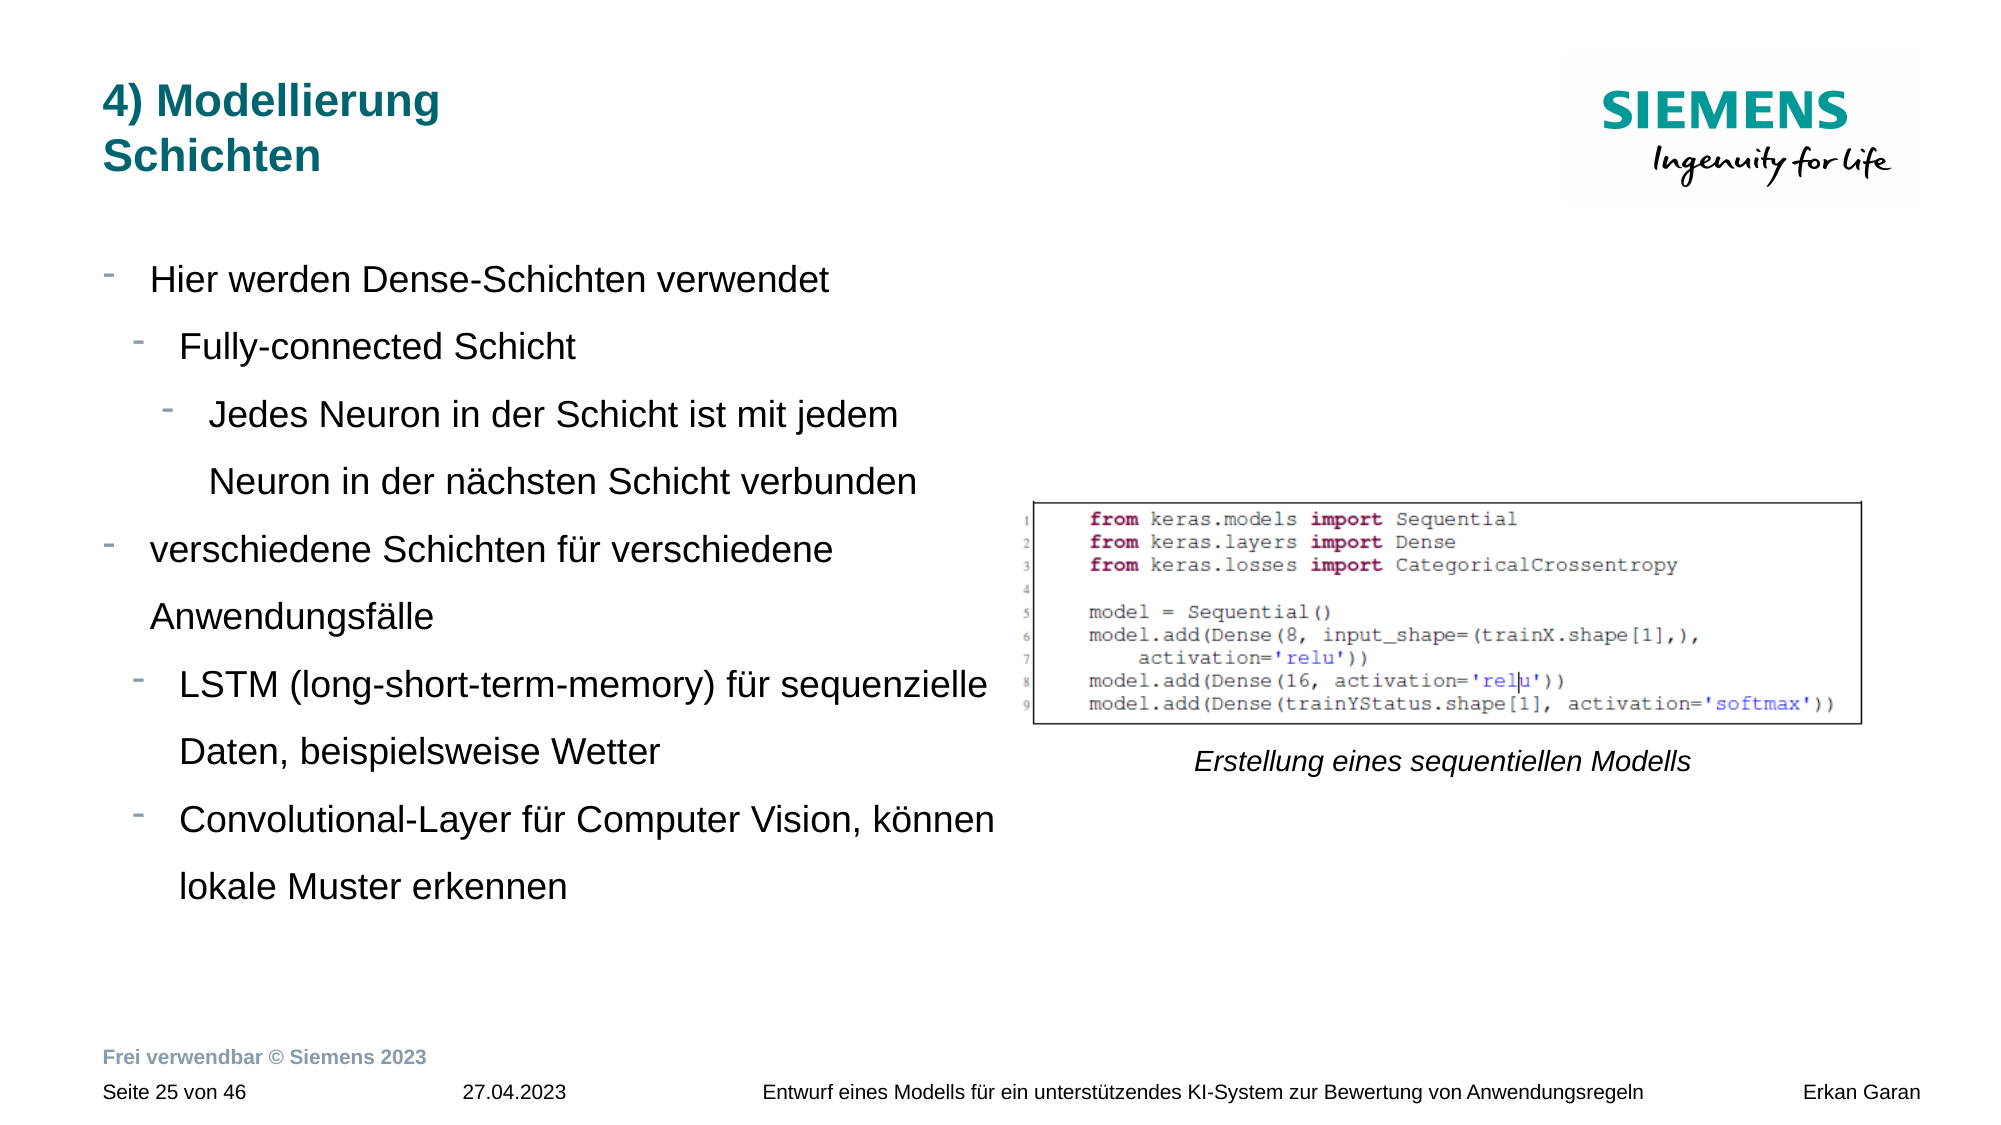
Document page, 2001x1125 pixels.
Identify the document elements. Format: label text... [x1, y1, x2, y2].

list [1017, 497, 1869, 731]
text_box Erstellung eines sequentiellen Modells [1017, 737, 1869, 786]
list Hier werden Dense-Schichten verwendet Fully-connected Schicht Jedes Neuron in der Schicht ist mit jedem Neuron in der nächsten Schicht verbunden verschiedene Schichten für verschiedene Anwendungsfälle LSTM (long-short-term-memory) für sequenzielle Daten, beispielsweise Wetter Convolutional-Layer für Computer Vision, können lokale Muster erkennen [102, 233, 1019, 1012]
title 4) Modellierung Schichten [0, 0, 2000, 233]
